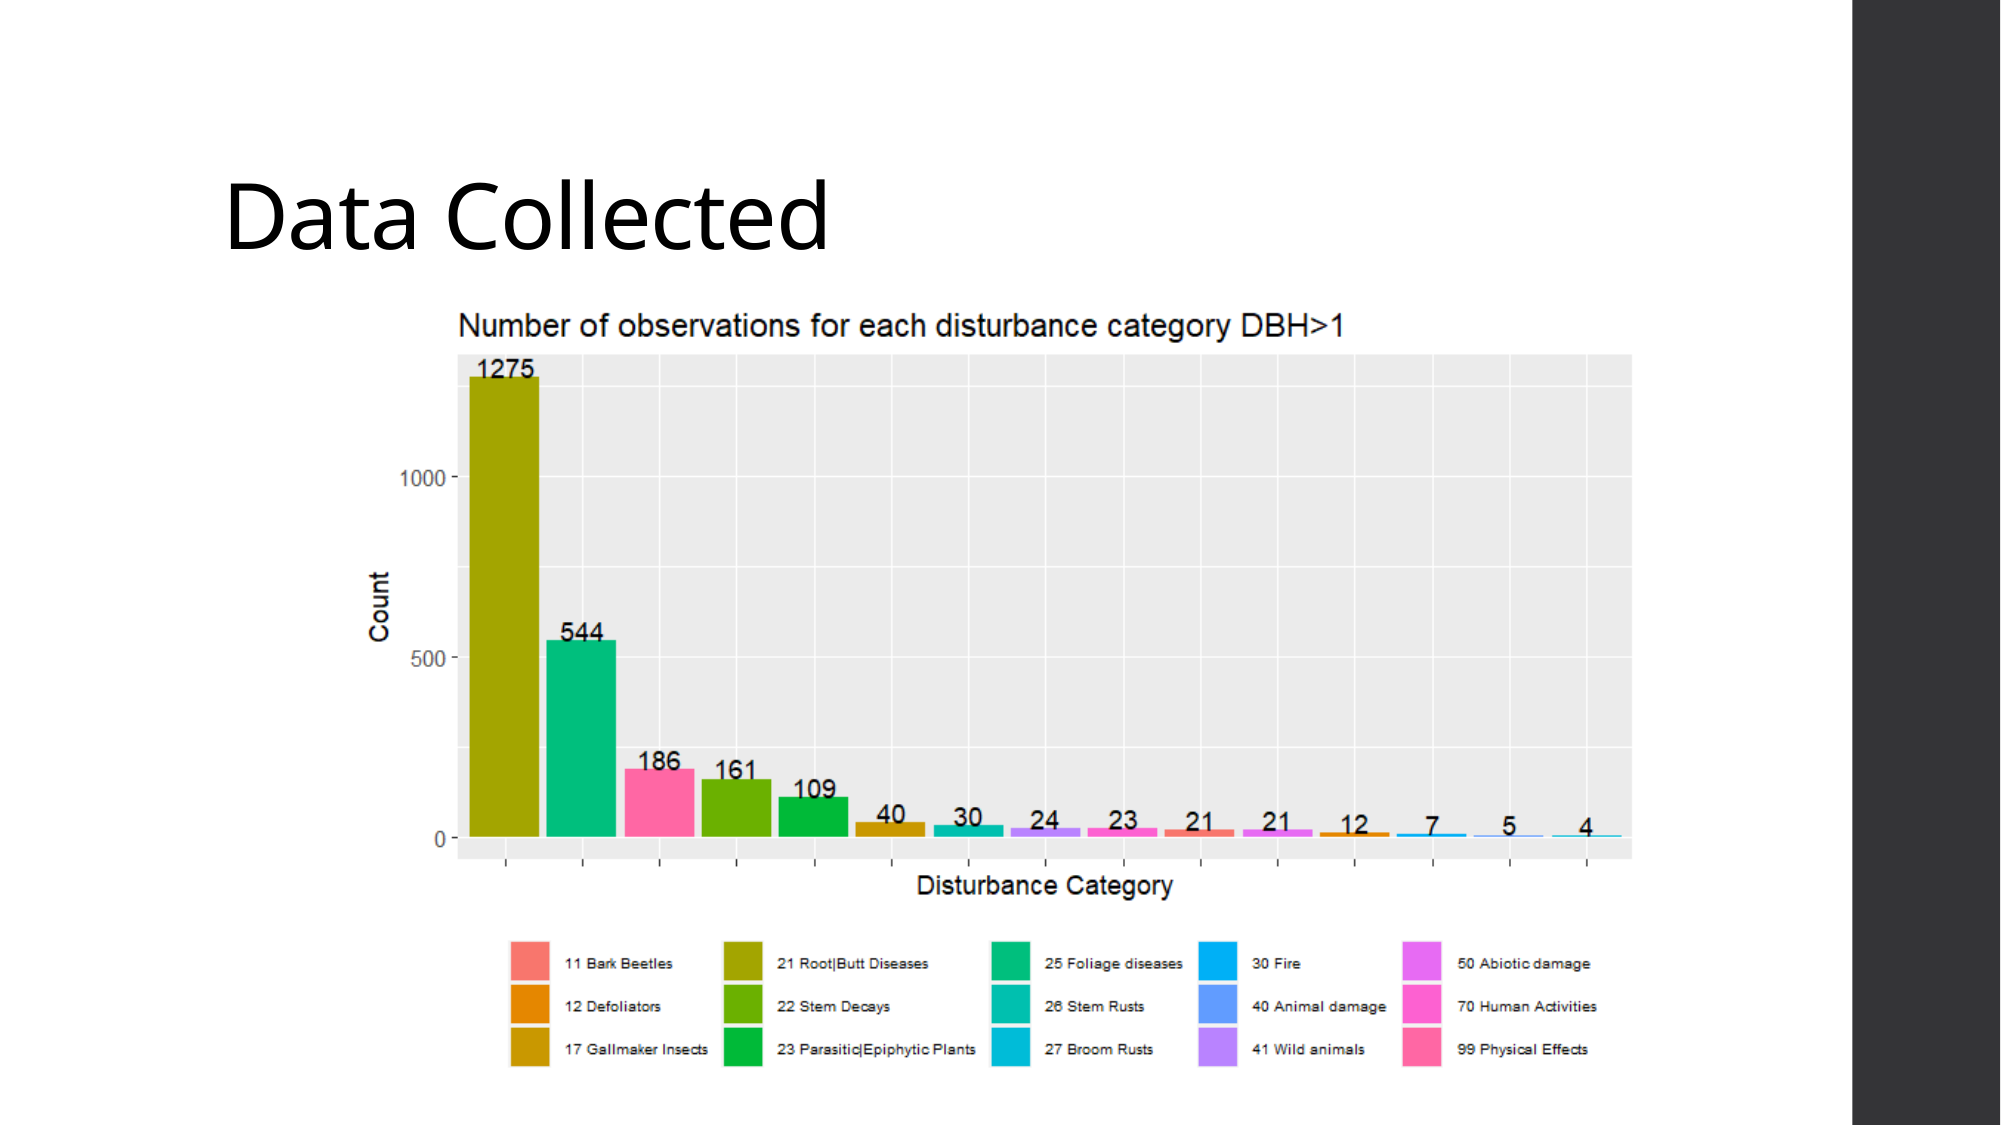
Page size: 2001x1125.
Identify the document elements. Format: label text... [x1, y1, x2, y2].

picture [353, 297, 1647, 1096]
title Data Collected [206, 60, 1797, 278]
